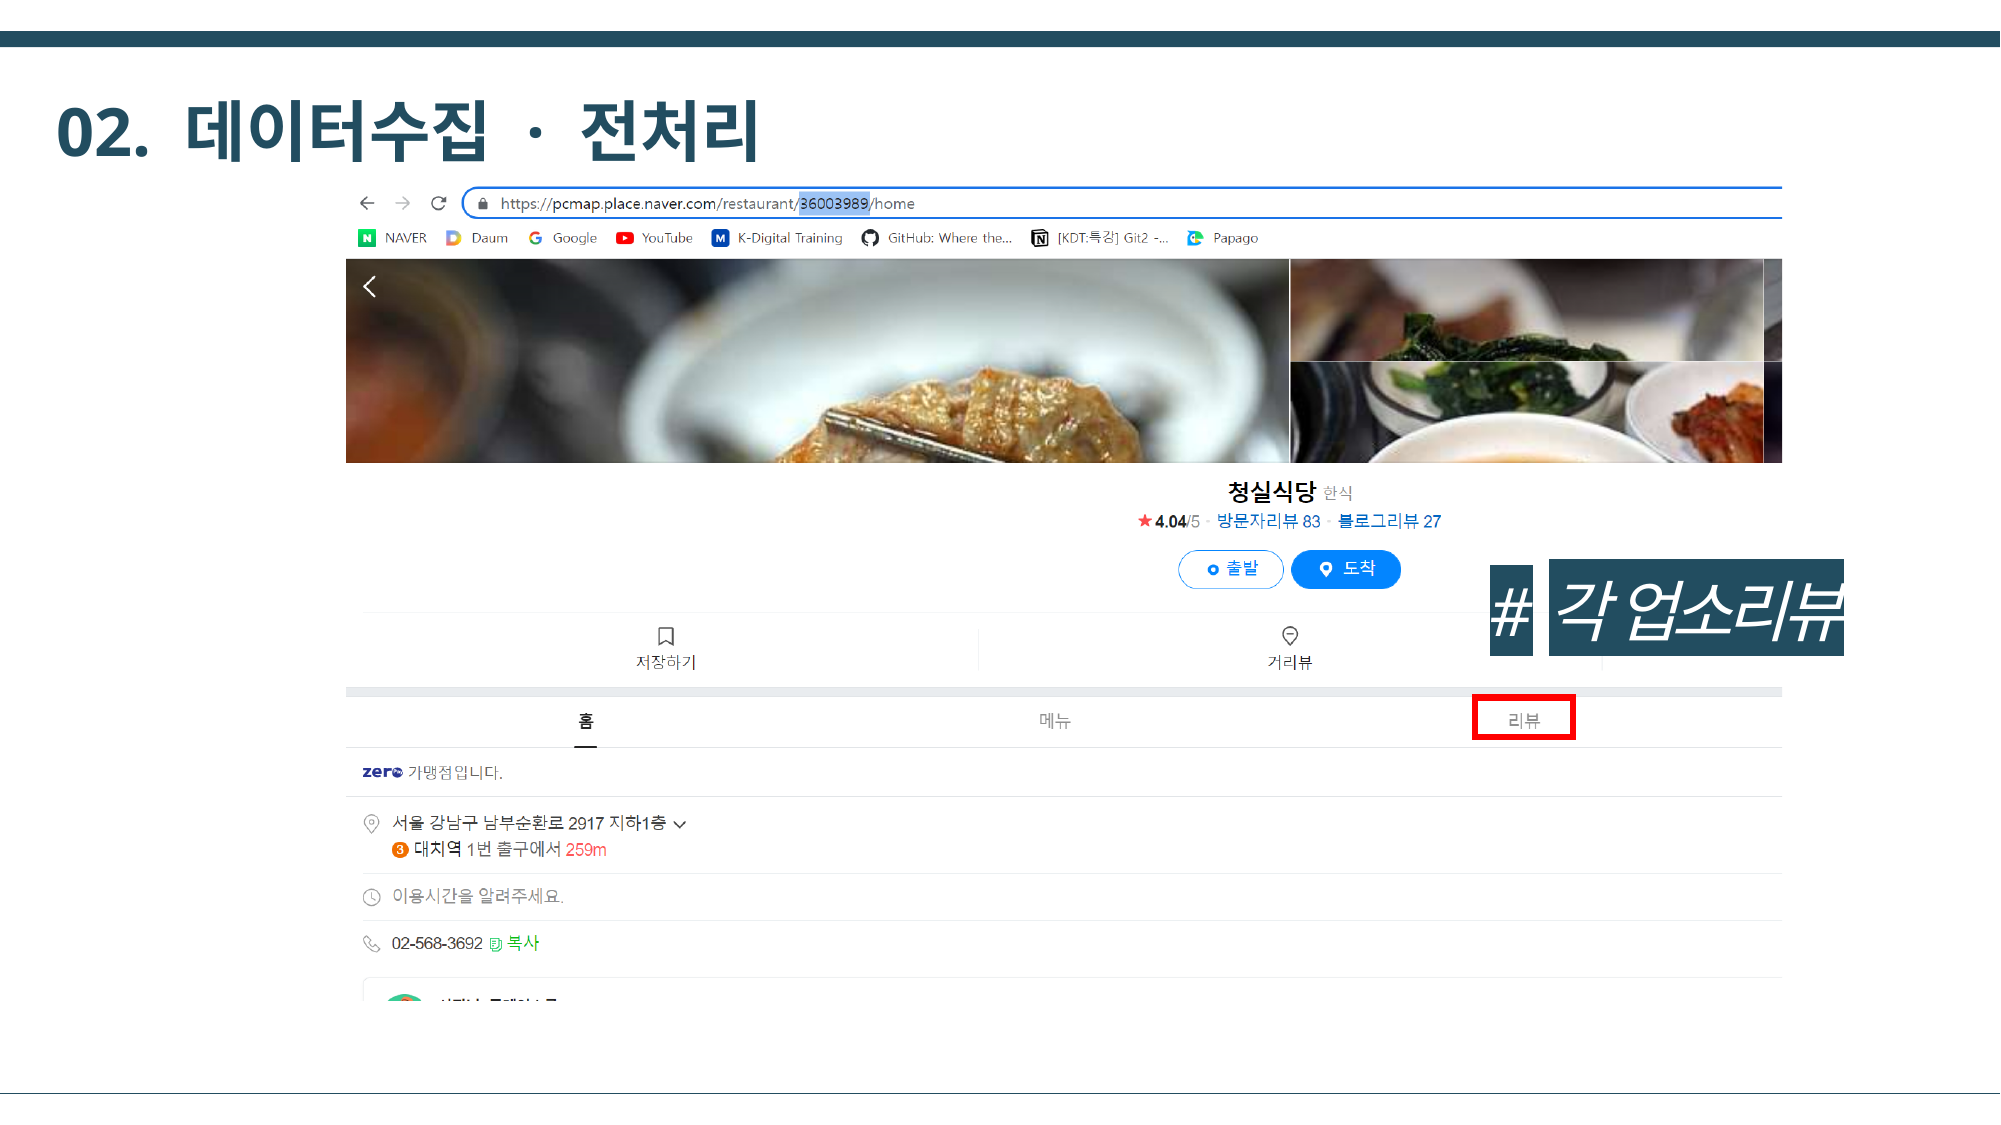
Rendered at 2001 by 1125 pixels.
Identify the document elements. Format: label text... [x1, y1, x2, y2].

text_box #각 업소리뷰 [1783, 562, 1913, 658]
text_box [0, 30, 2000, 48]
picture [342, 184, 1783, 1001]
text_box 02. 데이터수집 · 전처리 [41, 82, 779, 178]
